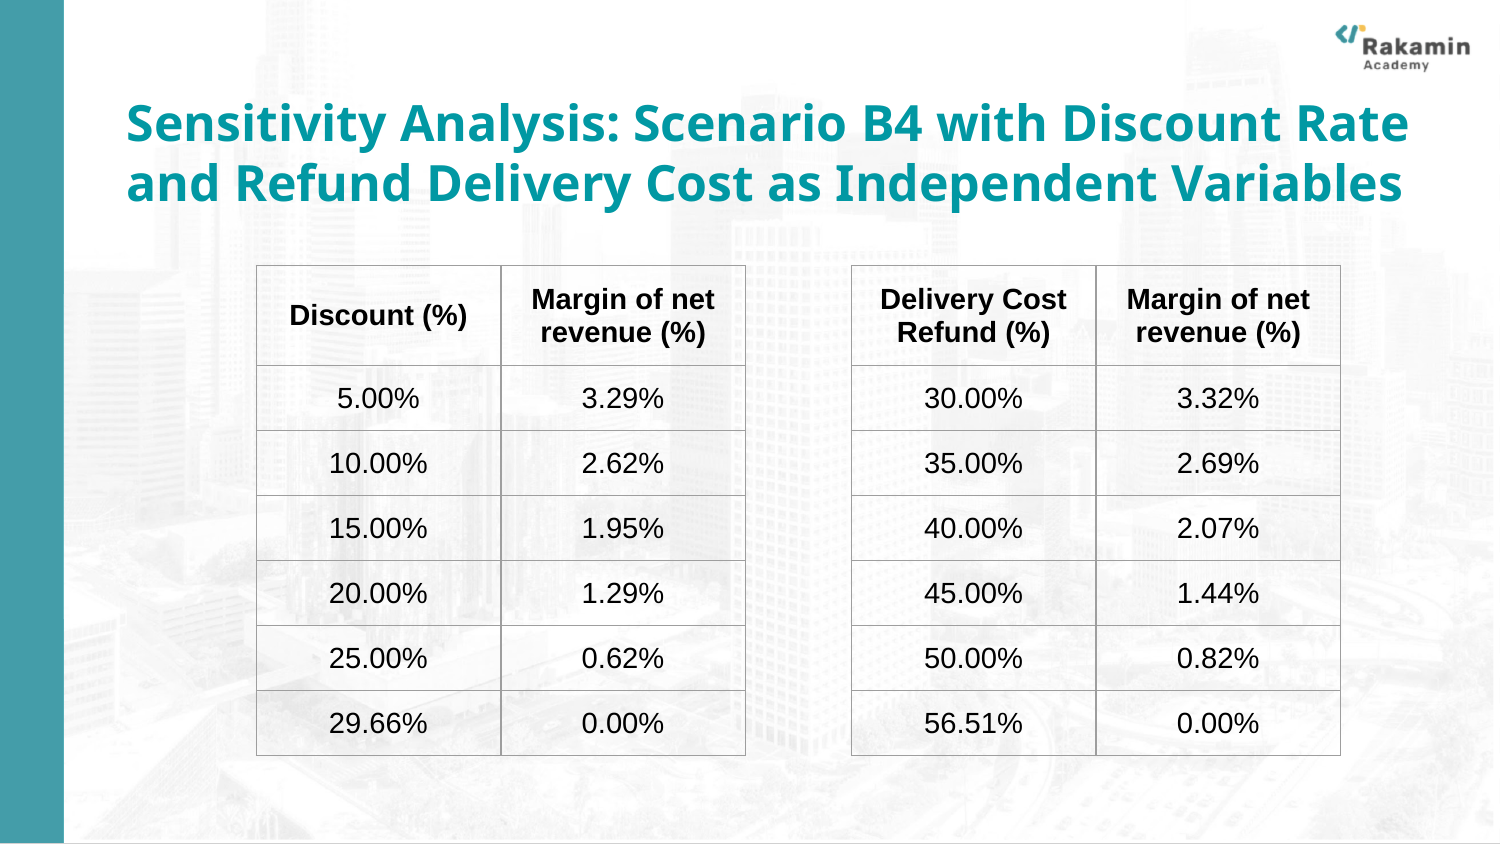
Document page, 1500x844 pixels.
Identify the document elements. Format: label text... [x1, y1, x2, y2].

table_cell 2.62% [502, 431, 745, 495]
table_cell 56.51% [852, 691, 1095, 755]
table_cell 1.44% [1097, 561, 1340, 625]
table_cell 3.32% [1097, 366, 1340, 430]
table_cell 50.00% [852, 626, 1095, 690]
table_cell 2.69% [1097, 431, 1340, 495]
table_cell 0.00% [502, 691, 745, 755]
table_cell 40.00% [852, 496, 1095, 560]
table_cell 25.00% [257, 626, 500, 690]
picture [0, 0, 1500, 844]
table_cell 3.29% [502, 366, 745, 430]
table_cell 0.00% [1097, 691, 1340, 755]
table_cell 5.00% [257, 366, 500, 430]
table_cell 15.00% [257, 496, 500, 560]
table_cell 35.00% [852, 431, 1095, 495]
table_cell 0.62% [502, 626, 745, 690]
table_cell 20.00% [257, 561, 500, 625]
table_cell 10.00% [257, 431, 500, 495]
table_cell 2.07% [1097, 496, 1340, 560]
table_cell 1.29% [502, 561, 745, 625]
table_cell 45.00% [852, 561, 1095, 625]
table_header Delivery Cost Refund (%) [852, 266, 1095, 365]
table_cell 1.95% [502, 496, 745, 560]
text_box Sensitivity Analysis: Scenario B4 with Discount Rate and Refund Delivery Cost as Independent Variables [115, 85, 1500, 217]
table_cell 30.00% [852, 366, 1095, 430]
table_cell 29.66% [257, 691, 500, 755]
table_header Margin of net revenue (%) [1097, 266, 1340, 365]
table_header Discount (%) [257, 266, 500, 365]
table_header Margin of net revenue (%) [502, 266, 745, 365]
table_cell 0.82% [1097, 626, 1340, 690]
